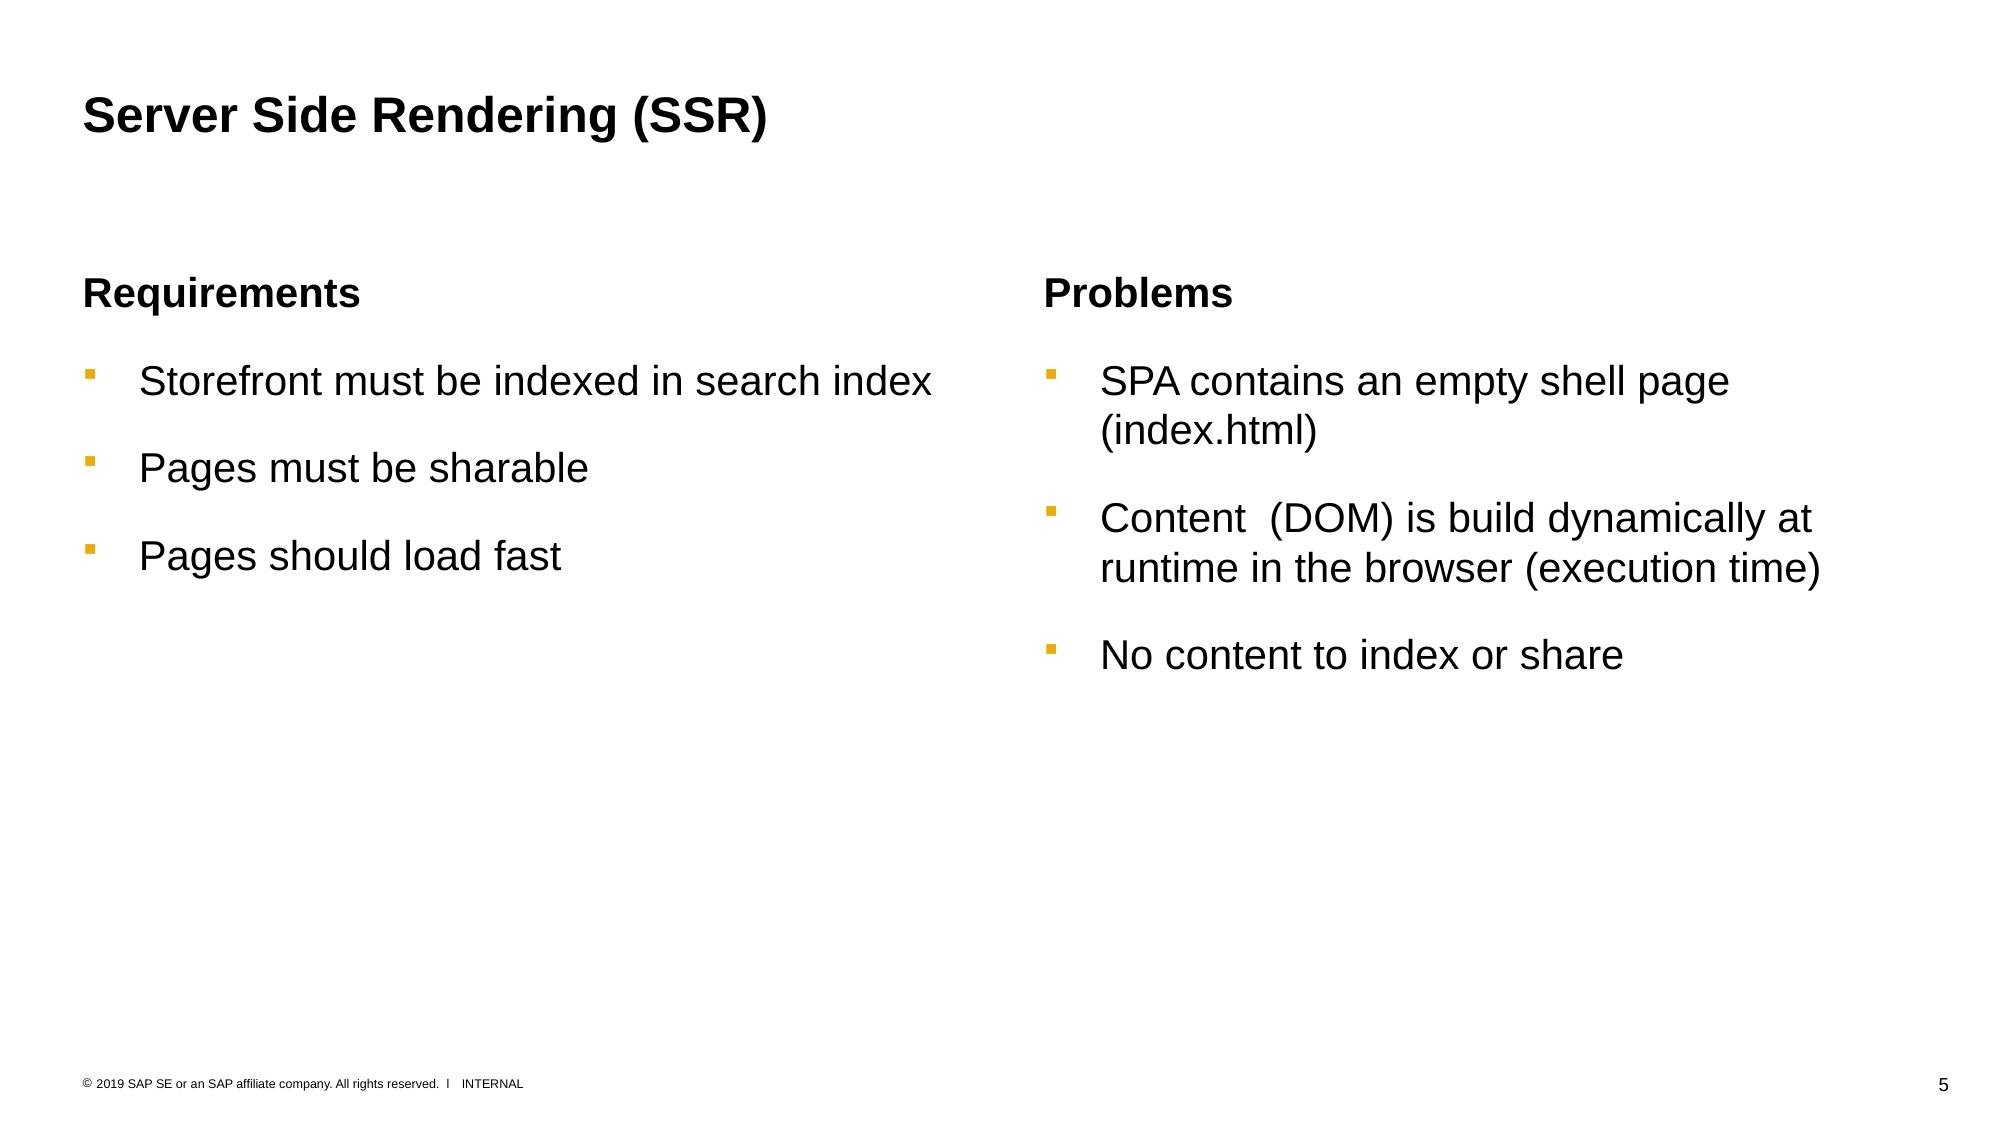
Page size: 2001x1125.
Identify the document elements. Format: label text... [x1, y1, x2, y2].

list Problems SPA contains an empty shell page (index.html) Content (DOM) is build dynamically at runtime in the browser (execution time) No content to index or share [1043, 265, 1918, 1040]
title Server Side Rendering (SSR) [82, 82, 1918, 144]
list Requirements Storefront must be indexed in search index Pages must be sharable Pages should load fast [82, 265, 957, 1040]
